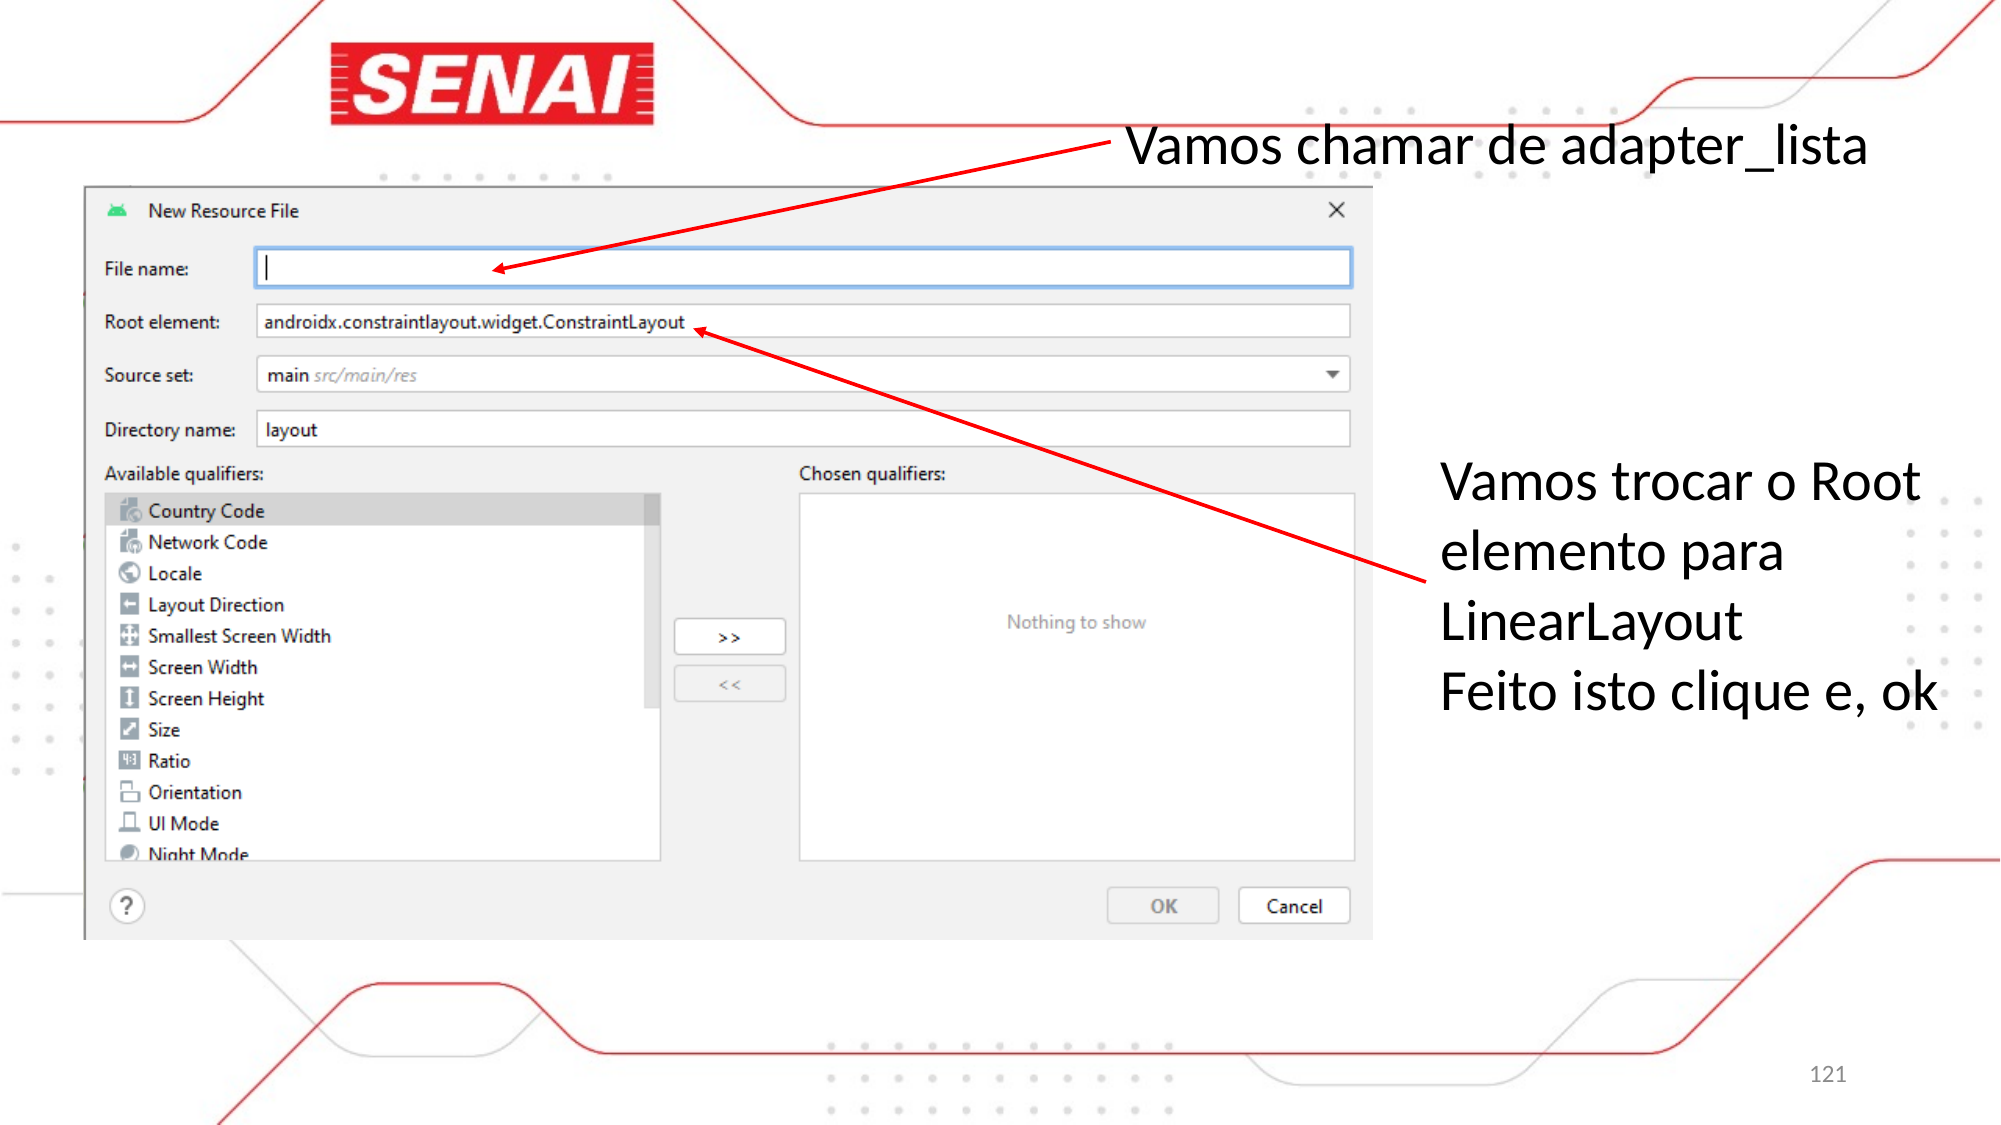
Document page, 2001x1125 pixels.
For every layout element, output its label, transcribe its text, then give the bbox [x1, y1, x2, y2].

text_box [491, 142, 1111, 271]
slide_number 121 [1412, 1042, 1863, 1103]
picture [0, 0, 2001, 1125]
text_box Vamos chamar de adapter_lista [1110, 99, 1977, 185]
text_box Vamos trocar o Root elemento para LinearLayout Feito isto clique e, ok [1425, 434, 1954, 730]
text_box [692, 328, 1426, 619]
